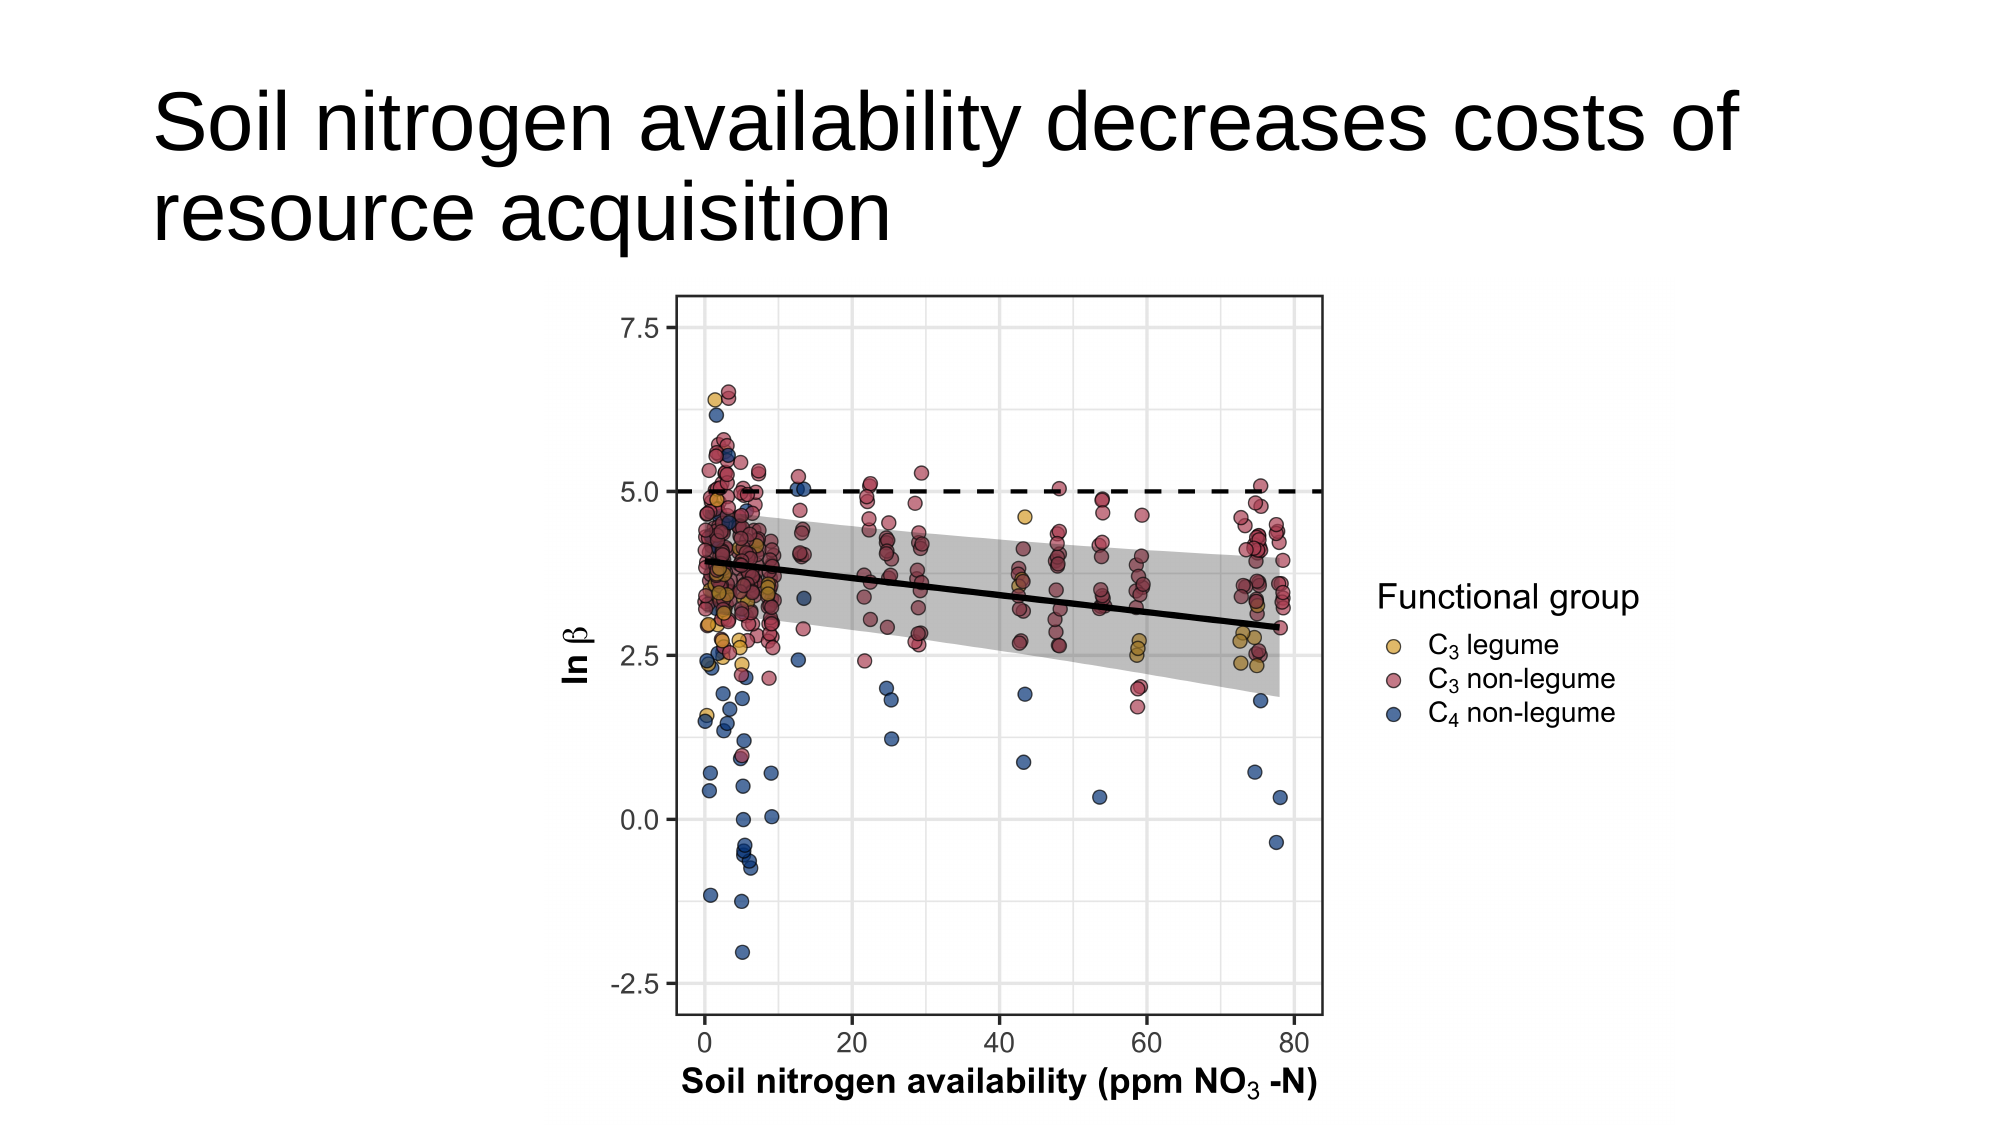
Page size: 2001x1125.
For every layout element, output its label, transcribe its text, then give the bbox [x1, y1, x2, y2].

title Soil nitrogen availability decreases costs of resource acquisition [137, 59, 1863, 278]
picture [544, 277, 1675, 1125]
